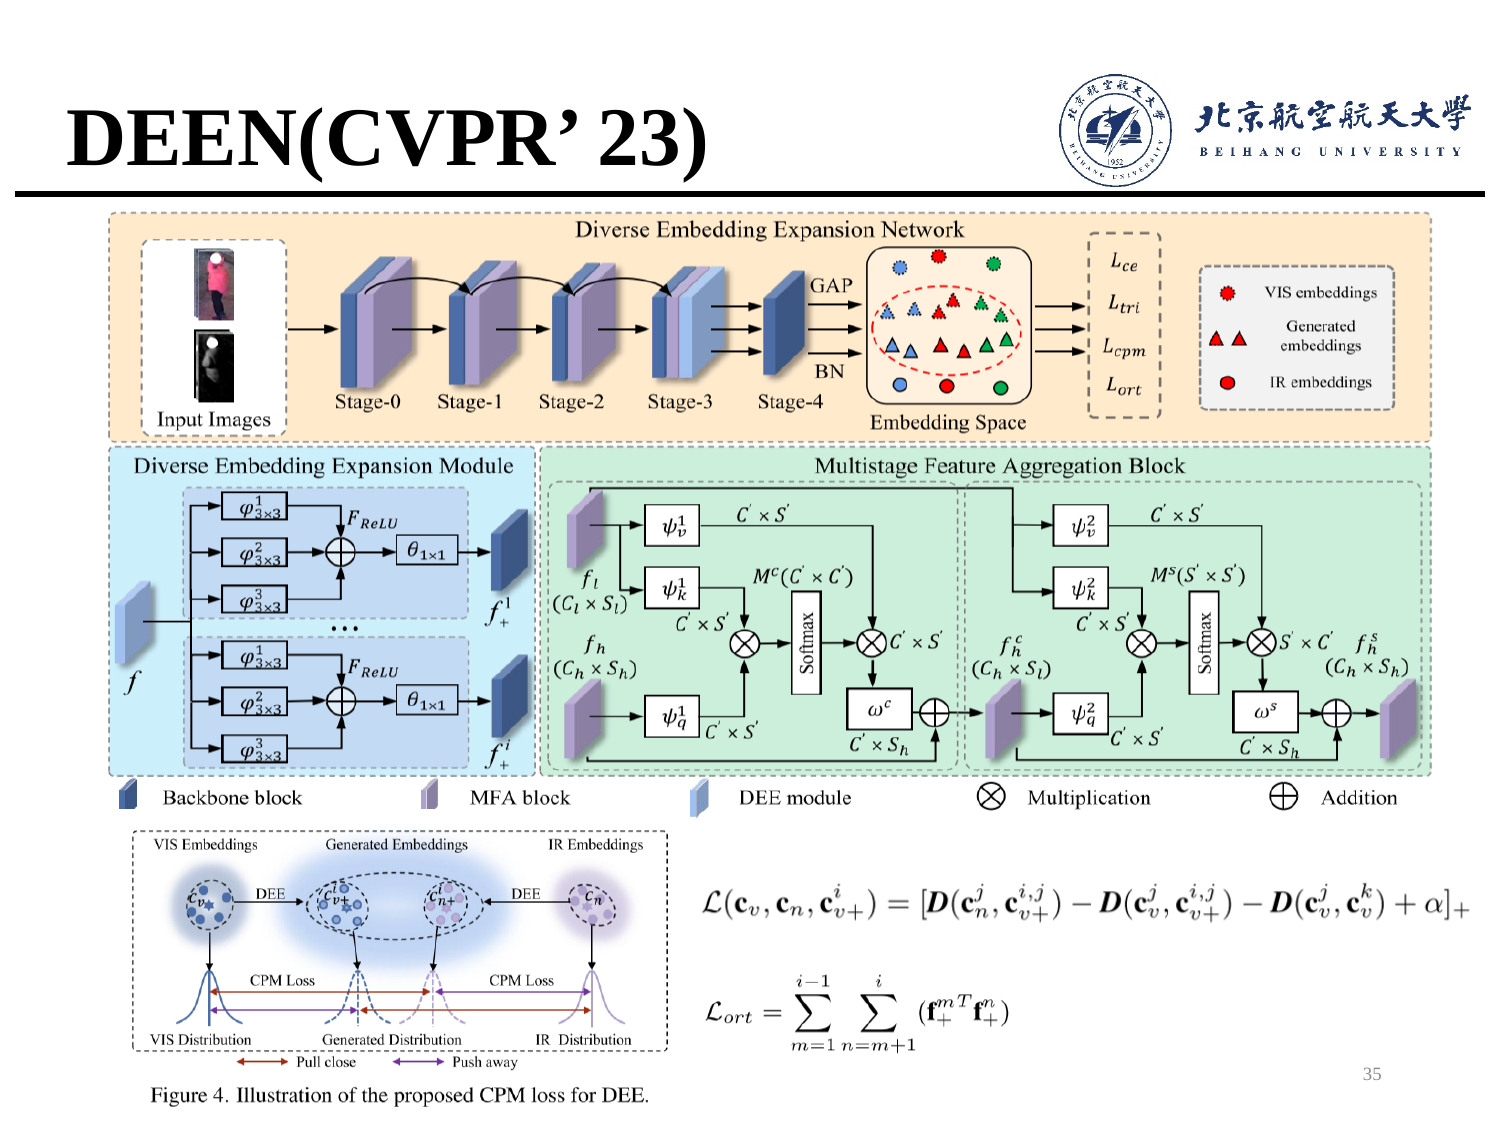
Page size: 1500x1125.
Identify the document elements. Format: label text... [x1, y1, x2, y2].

slide_number 35 [1059, 1042, 1397, 1103]
picture [1346, 74, 1471, 187]
title DEEN(CVPR’ 23) [51, 59, 1346, 219]
picture [94, 197, 1471, 1113]
picture [698, 972, 1010, 1055]
